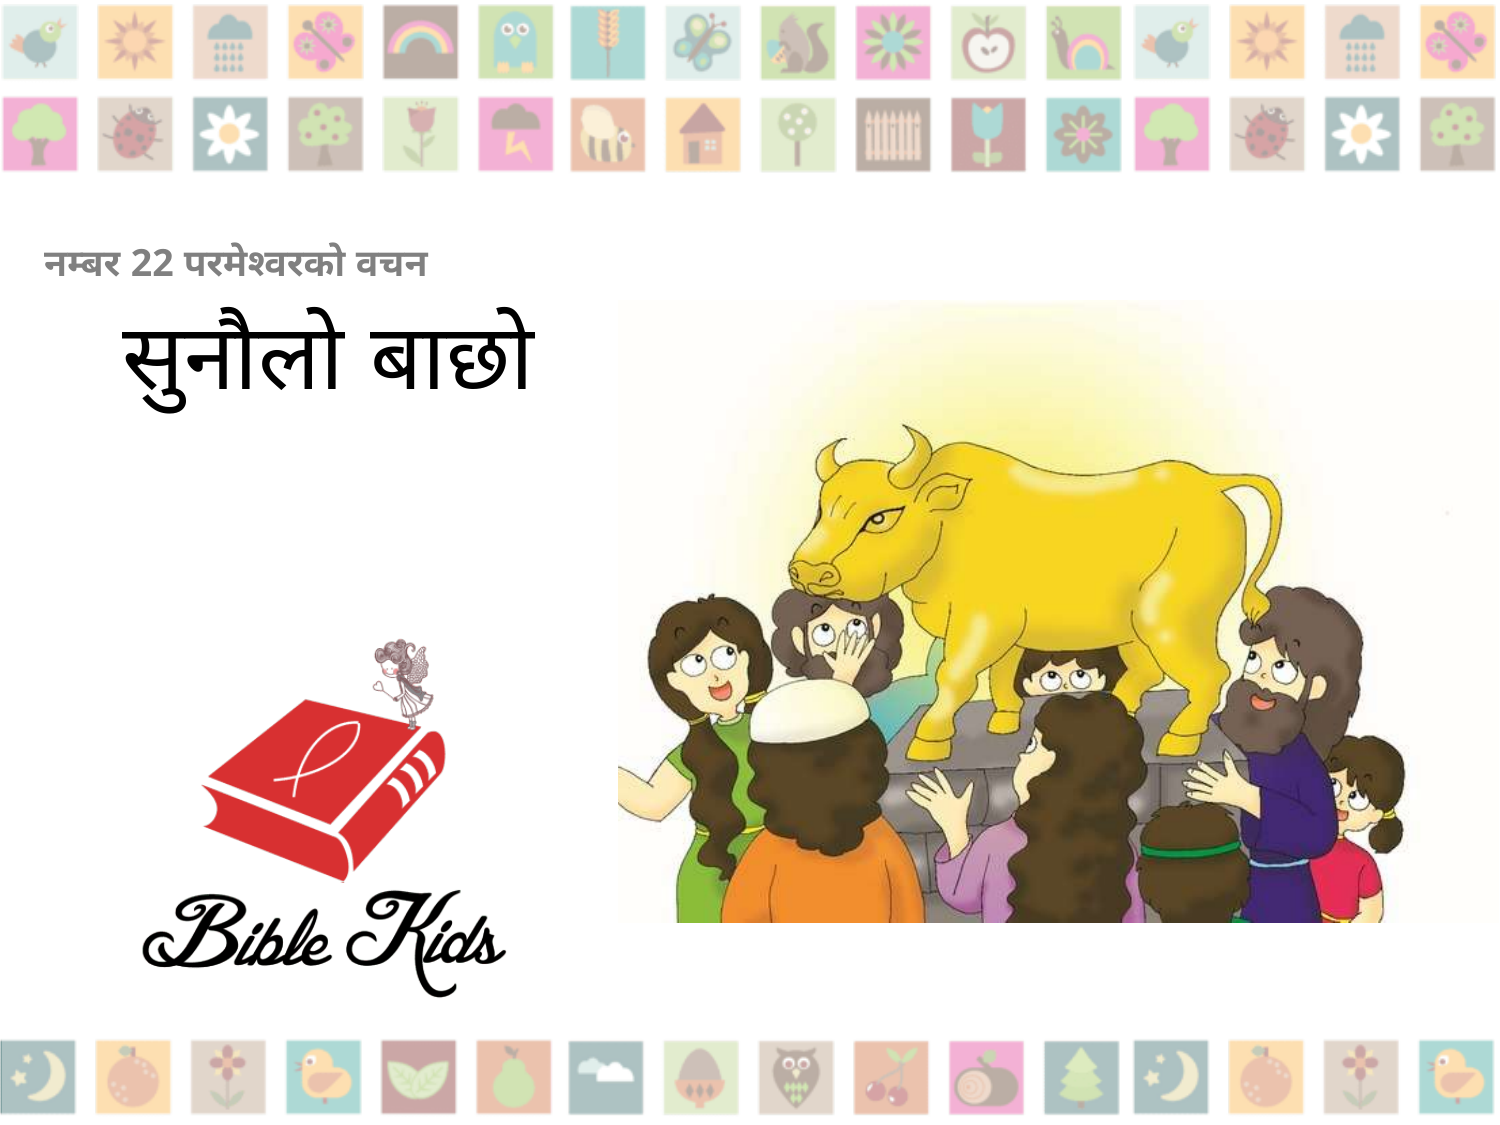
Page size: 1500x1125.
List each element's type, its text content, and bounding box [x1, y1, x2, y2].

picture [618, 300, 1500, 923]
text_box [0, 1028, 1500, 1118]
text_box सुनौलो बाछो [5, 290, 651, 416]
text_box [0, 3, 1500, 181]
picture [117, 600, 544, 1027]
text_box नम्बर 22 परमेश्वरको वचन [29, 231, 543, 290]
